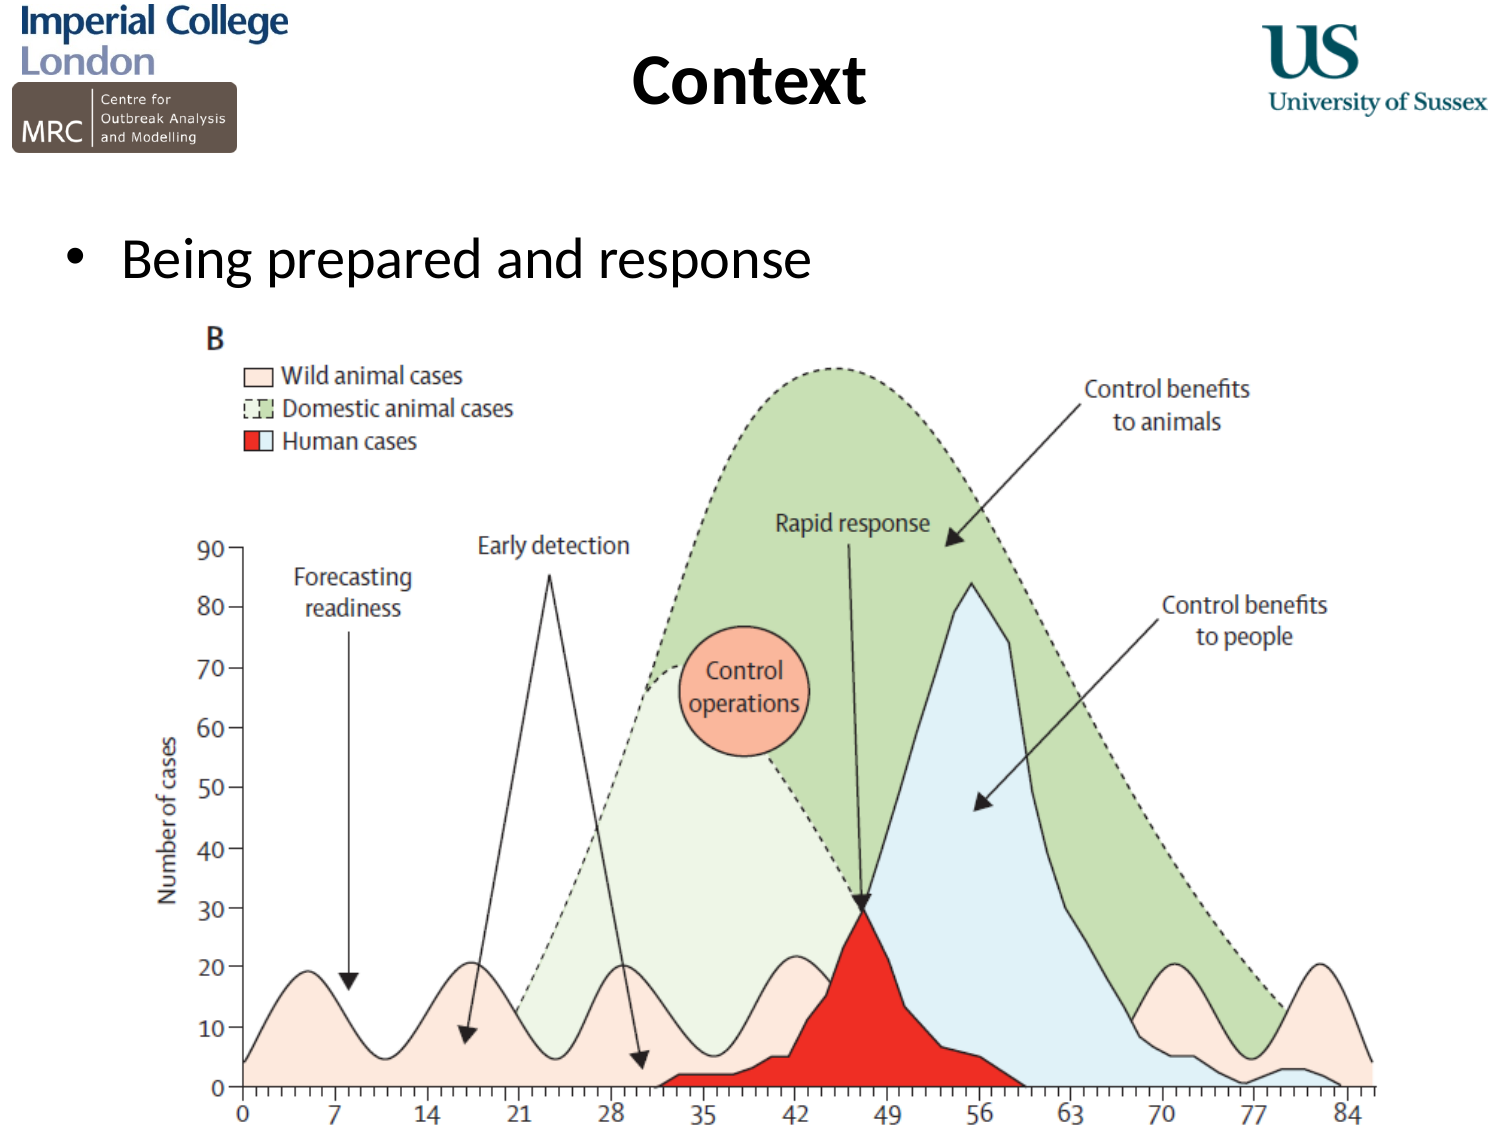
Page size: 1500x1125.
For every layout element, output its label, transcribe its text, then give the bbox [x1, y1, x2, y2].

picture [1425, 24, 1488, 117]
title Context [75, 0, 1425, 150]
picture [22, 4, 75, 75]
picture [149, 306, 1388, 1125]
picture [12, 82, 237, 153]
list Being prepared and response [50, 212, 1400, 955]
